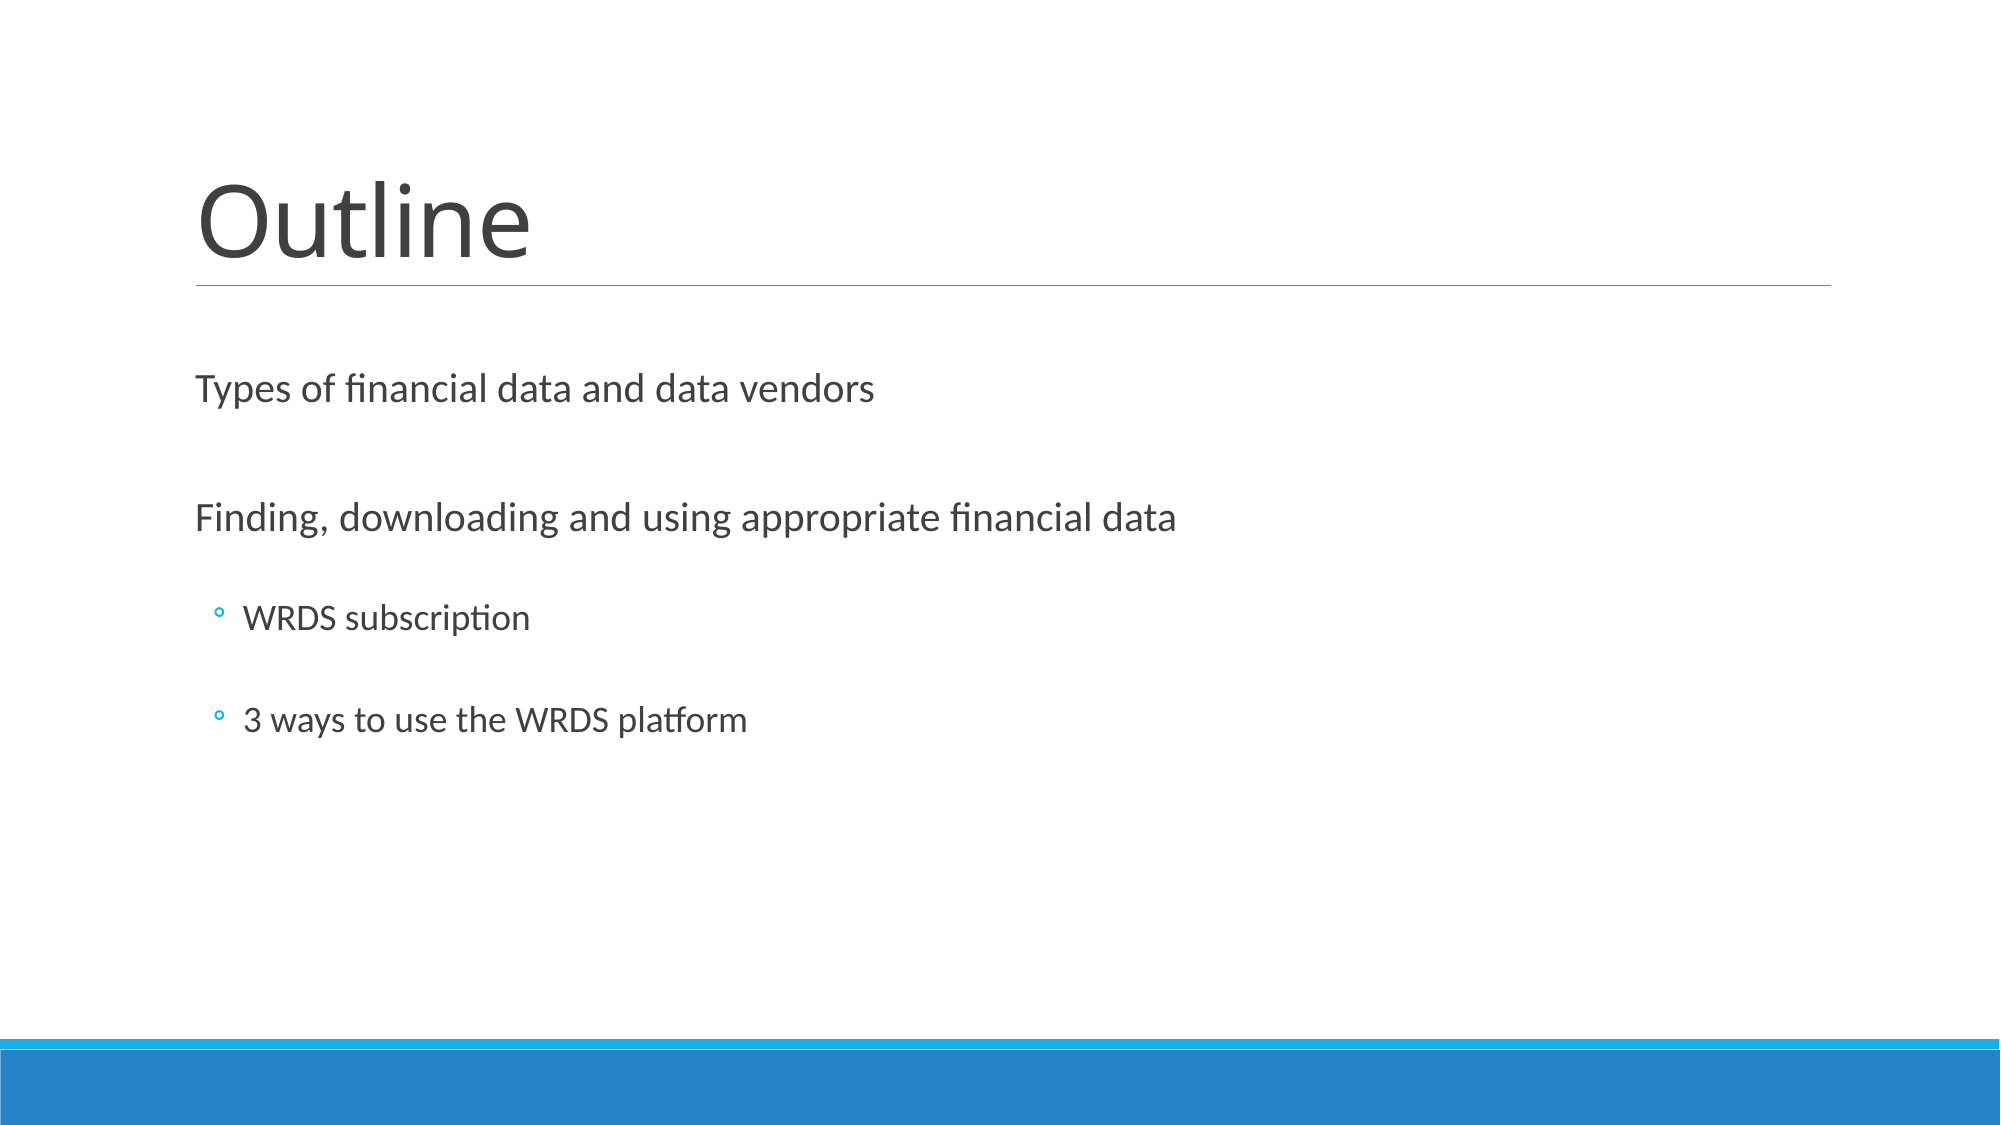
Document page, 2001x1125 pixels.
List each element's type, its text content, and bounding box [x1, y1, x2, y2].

list Types of financial data and data vendors Finding, downloading and using appropriate financial data WRDS subscription 3 ways to use the WRDS platform [180, 302, 1830, 963]
title Outline [180, 47, 1830, 285]
